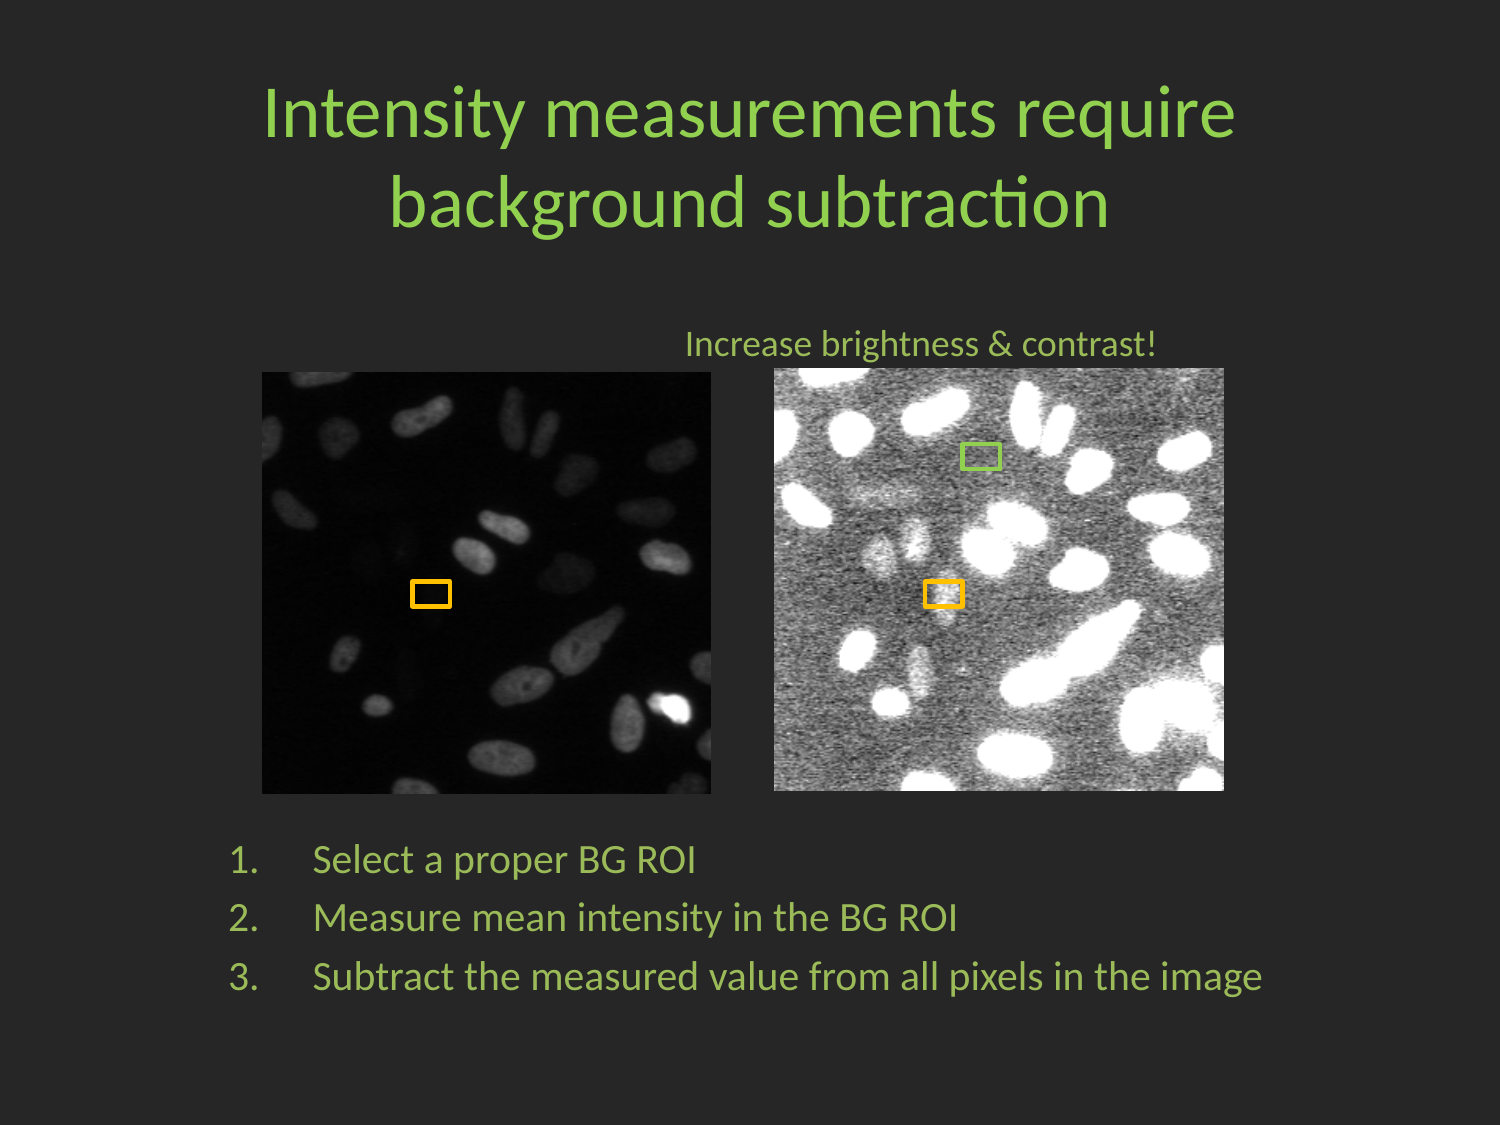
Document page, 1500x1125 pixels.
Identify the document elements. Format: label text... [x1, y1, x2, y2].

title Intensity measurements require background subtraction [75, 59, 1425, 247]
picture [262, 371, 712, 795]
list Select a proper BG ROI Measure mean intensity in the BG ROI Subtract the measured value from all pixels in the image [213, 824, 1444, 1101]
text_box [751, 311, 1261, 792]
